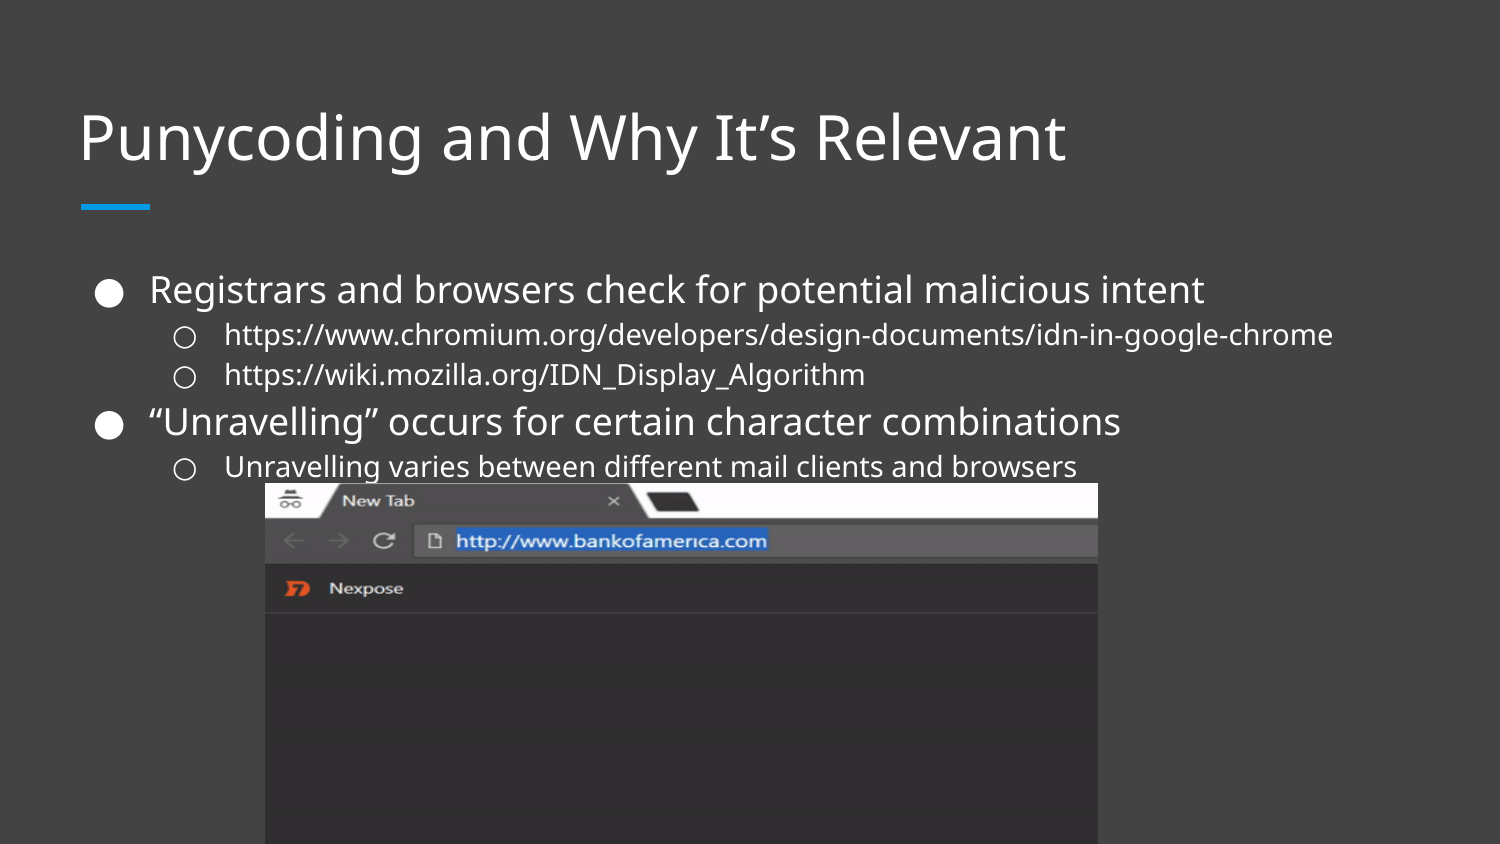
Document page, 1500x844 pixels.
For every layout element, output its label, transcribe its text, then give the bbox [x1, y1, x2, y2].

picture [265, 483, 1098, 844]
list Registrars and browsers check for potential malicious intent https://www.chromium.org/developers/design-documents/idn-in-google-chrome https://wiki.mozilla.org/IDN_Display_Algorithm “Unravelling” occurs for certain character combinations Unravelling varies between different mail clients and browsers [59, 244, 1432, 750]
title Punycoding and Why It’s Relevant [63, 75, 1437, 188]
